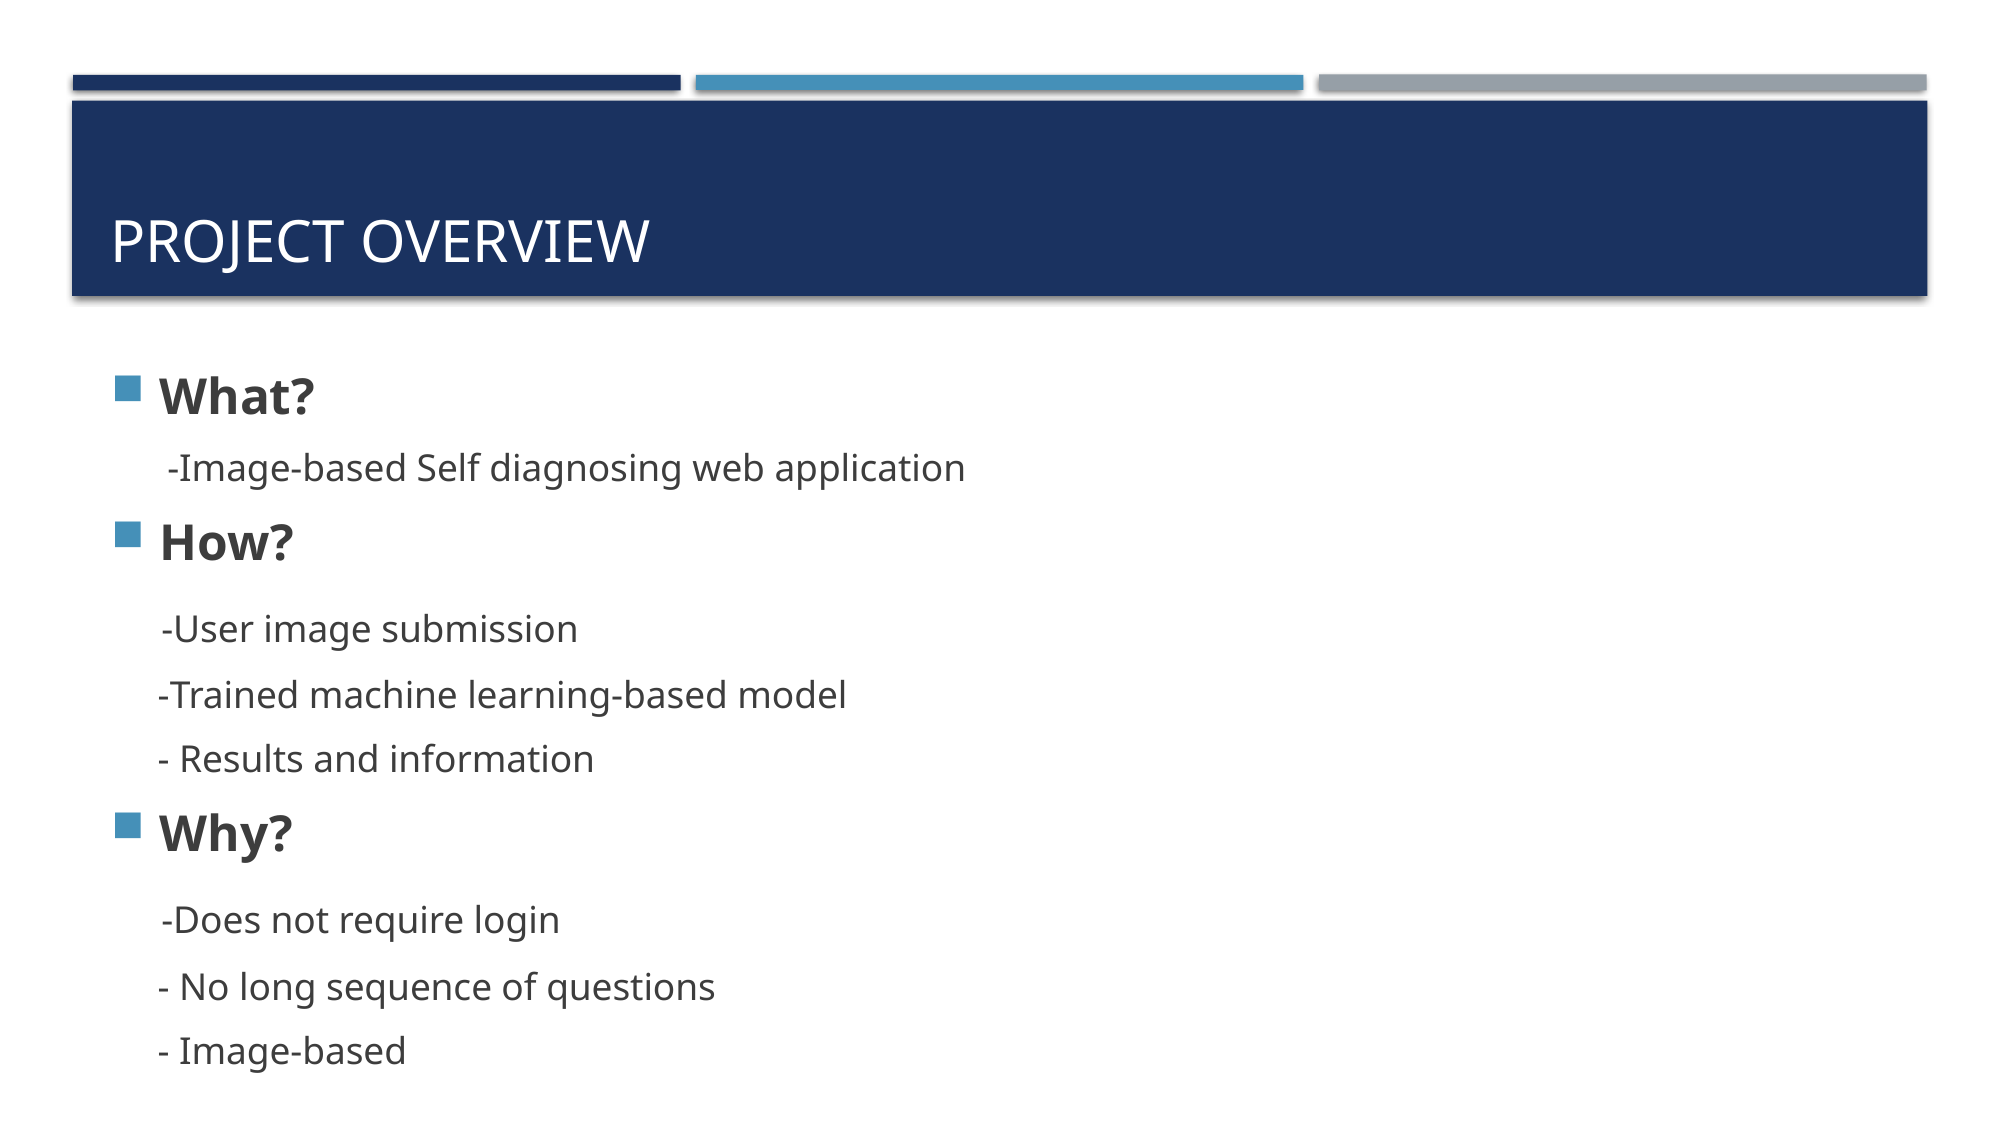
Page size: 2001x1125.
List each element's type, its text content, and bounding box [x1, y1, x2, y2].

title Project Overview [95, 115, 1905, 282]
list What? -Image-based Self diagnosing web application How? -User image submission -Trained machine learning-based model - Results and information Why? -Does not require login - No long sequence of questions - Image-based [95, 357, 1905, 1088]
